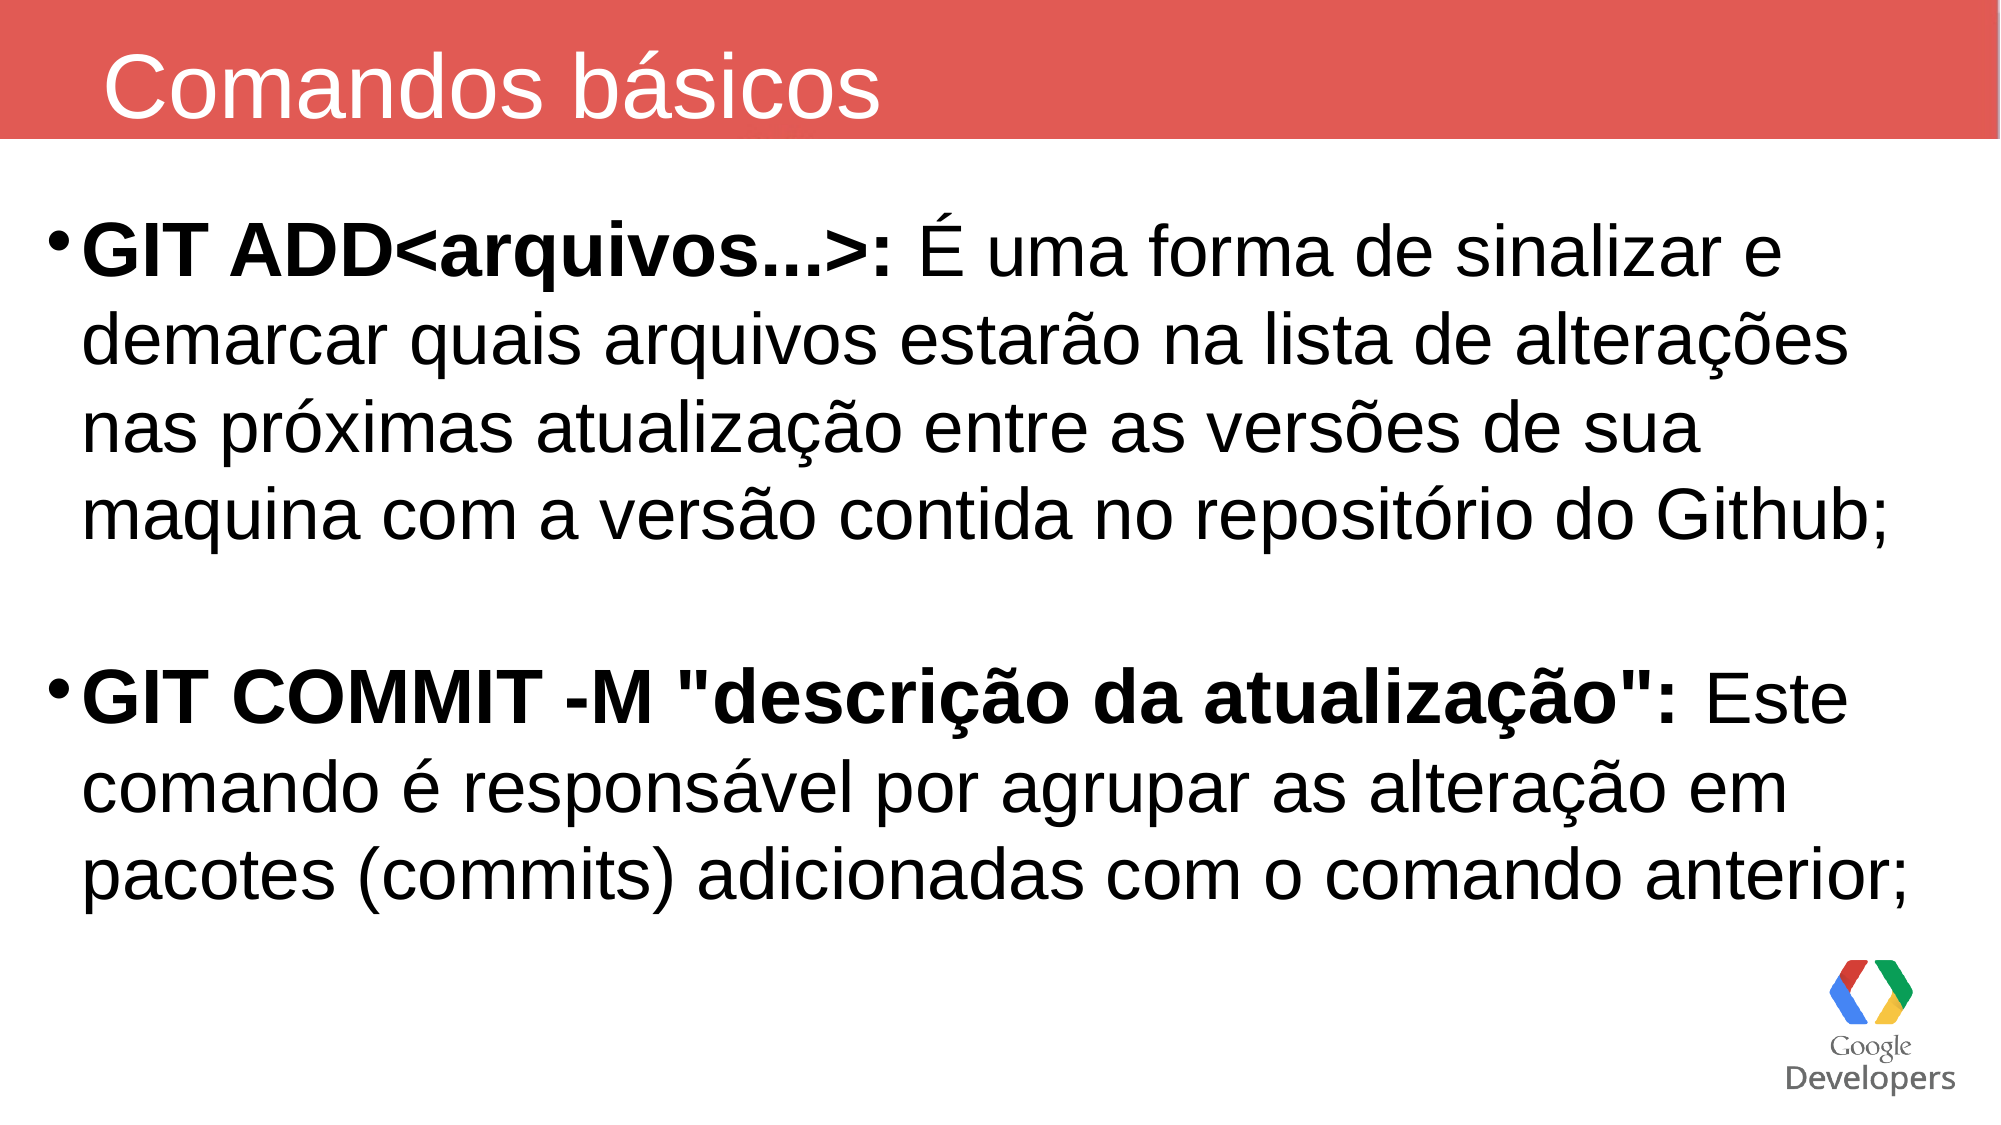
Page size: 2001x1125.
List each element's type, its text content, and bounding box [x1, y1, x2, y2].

picture [0, 0, 2000, 139]
text_box GIT ADD<arquivos...>: É uma forma de sinalizar e demarcar quais arquivos estarão na lista de alterações nas próximas atualização entre as versões de sua maquina com a versão contida no repositório do Github; GIT COMMIT -M "descrição da atualização": Este comando é responsável por agrupar as alteração em pacotes (commits) adicionadas com o comando anterior; [31, 191, 1969, 1125]
picture [1759, 944, 1983, 1112]
